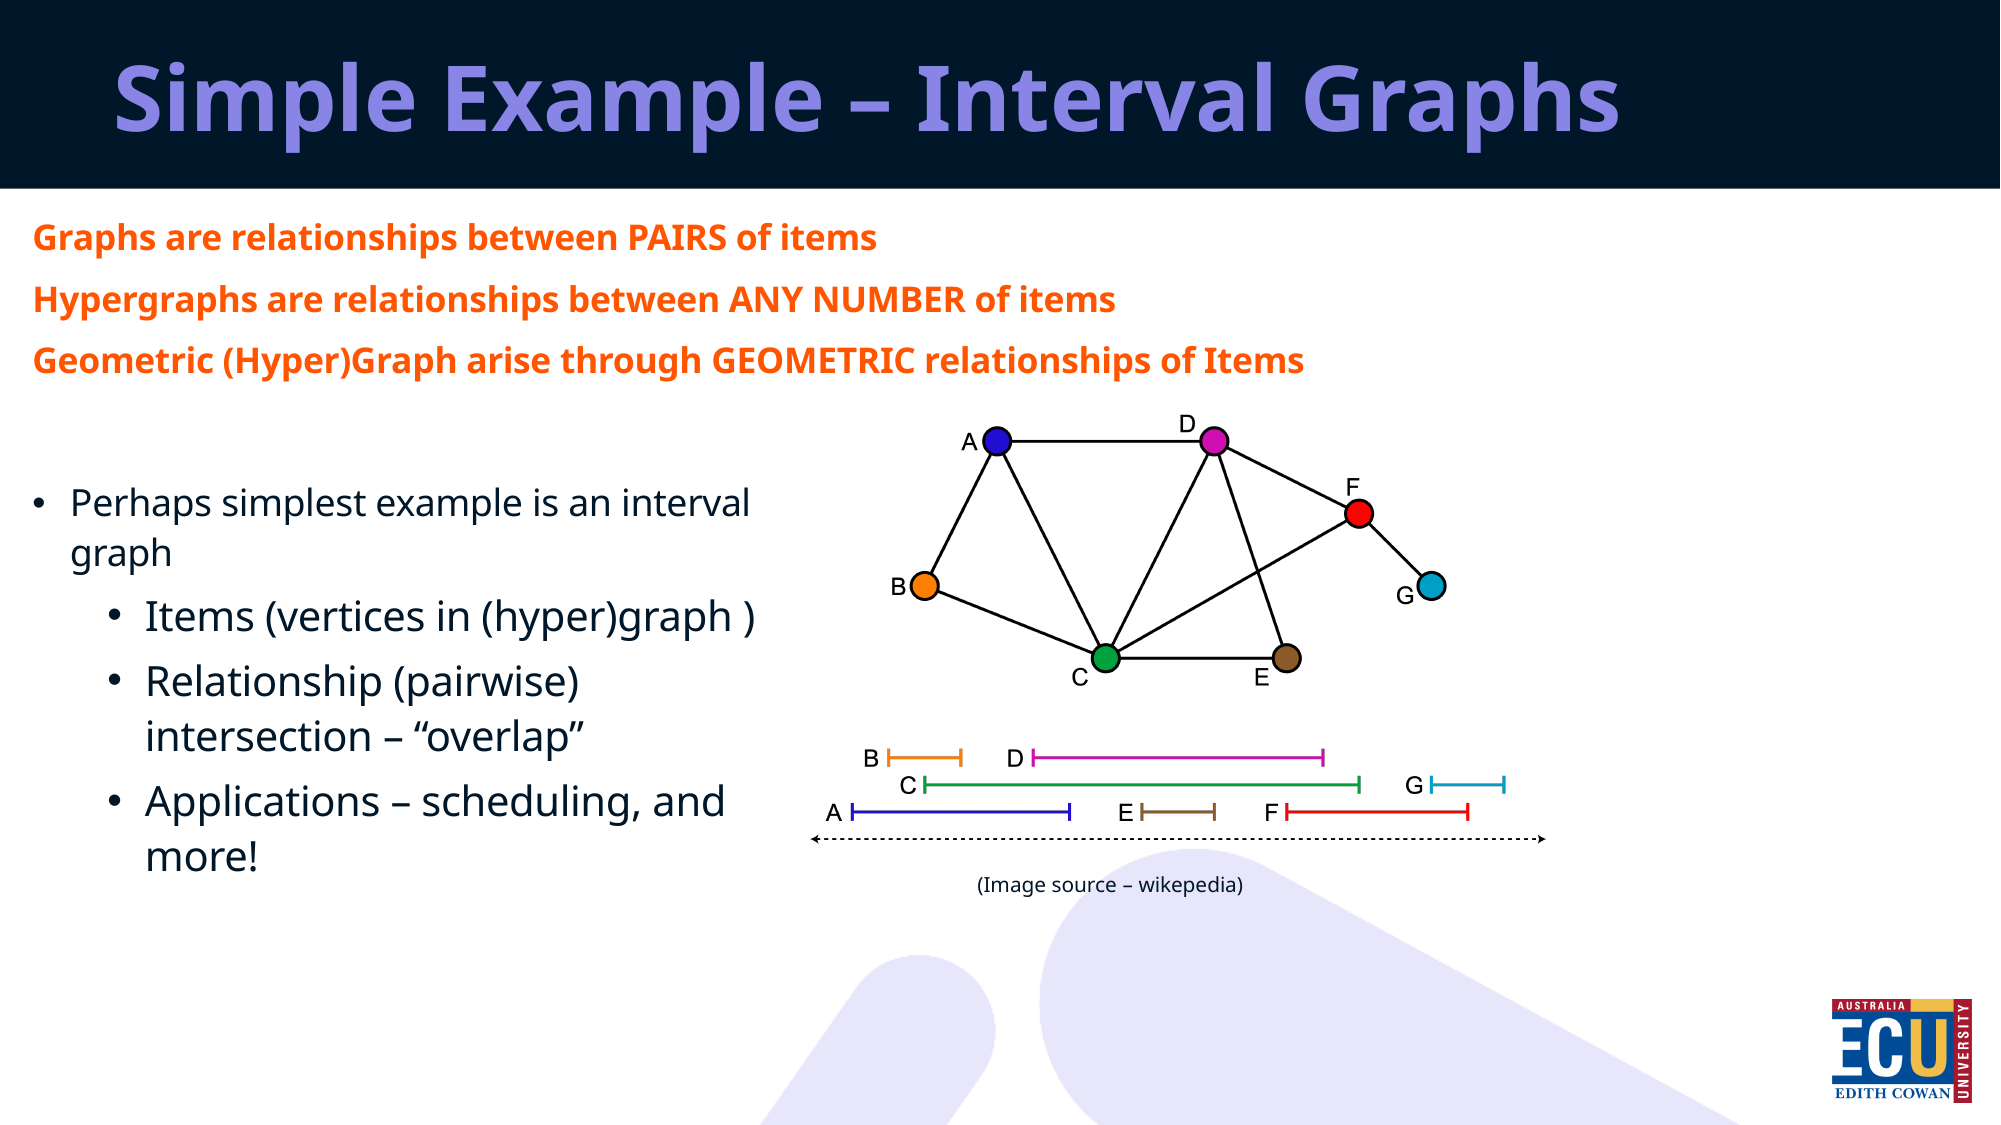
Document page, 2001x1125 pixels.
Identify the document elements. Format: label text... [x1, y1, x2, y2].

picture [807, 405, 1549, 848]
title Simple Example – Interval Graphs [98, 31, 1644, 159]
picture [1832, 999, 1972, 1103]
list Perhaps simplest example is an interval graph Items (vertices in (hyper)graph ) Relationship (pairwise) intersection – “overlap” Applications – scheduling, and more! [17, 467, 798, 1020]
text_box (Image source – wikepedia) [962, 863, 1514, 904]
list Graphs are relationships between PAIRS of items Hypergraphs are relationships between ANY NUMBER of items Geometric (Hyper)Graph arise through GEOMETRIC relationships of Items [17, 203, 1371, 423]
